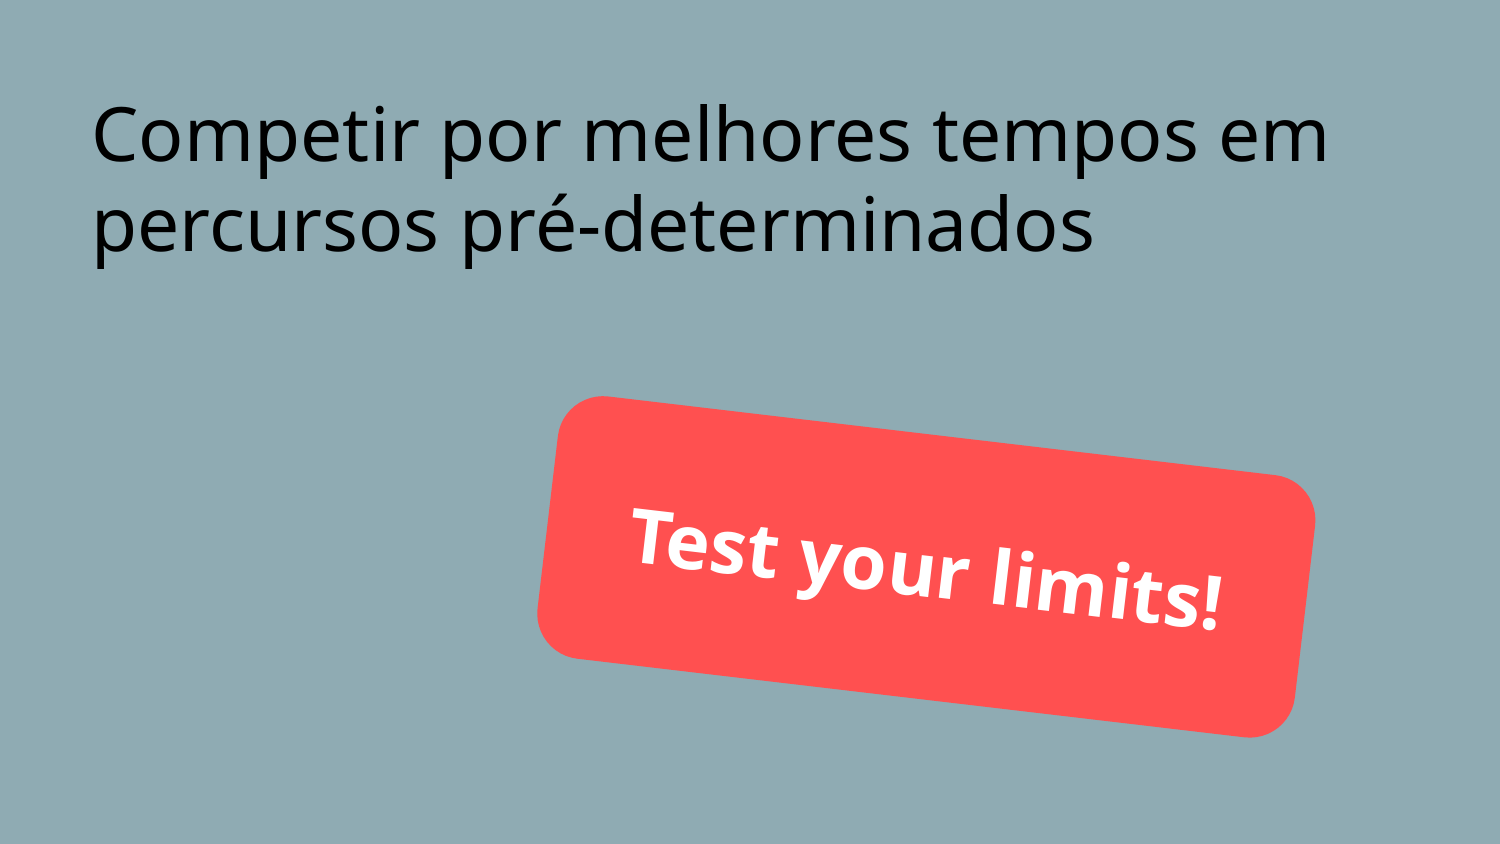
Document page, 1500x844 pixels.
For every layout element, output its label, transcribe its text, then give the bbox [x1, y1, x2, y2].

text_box Competir por melhores tempos em percursos pré-determinados [76, 79, 1365, 274]
text_box Test your limits! [537, 396, 1316, 738]
